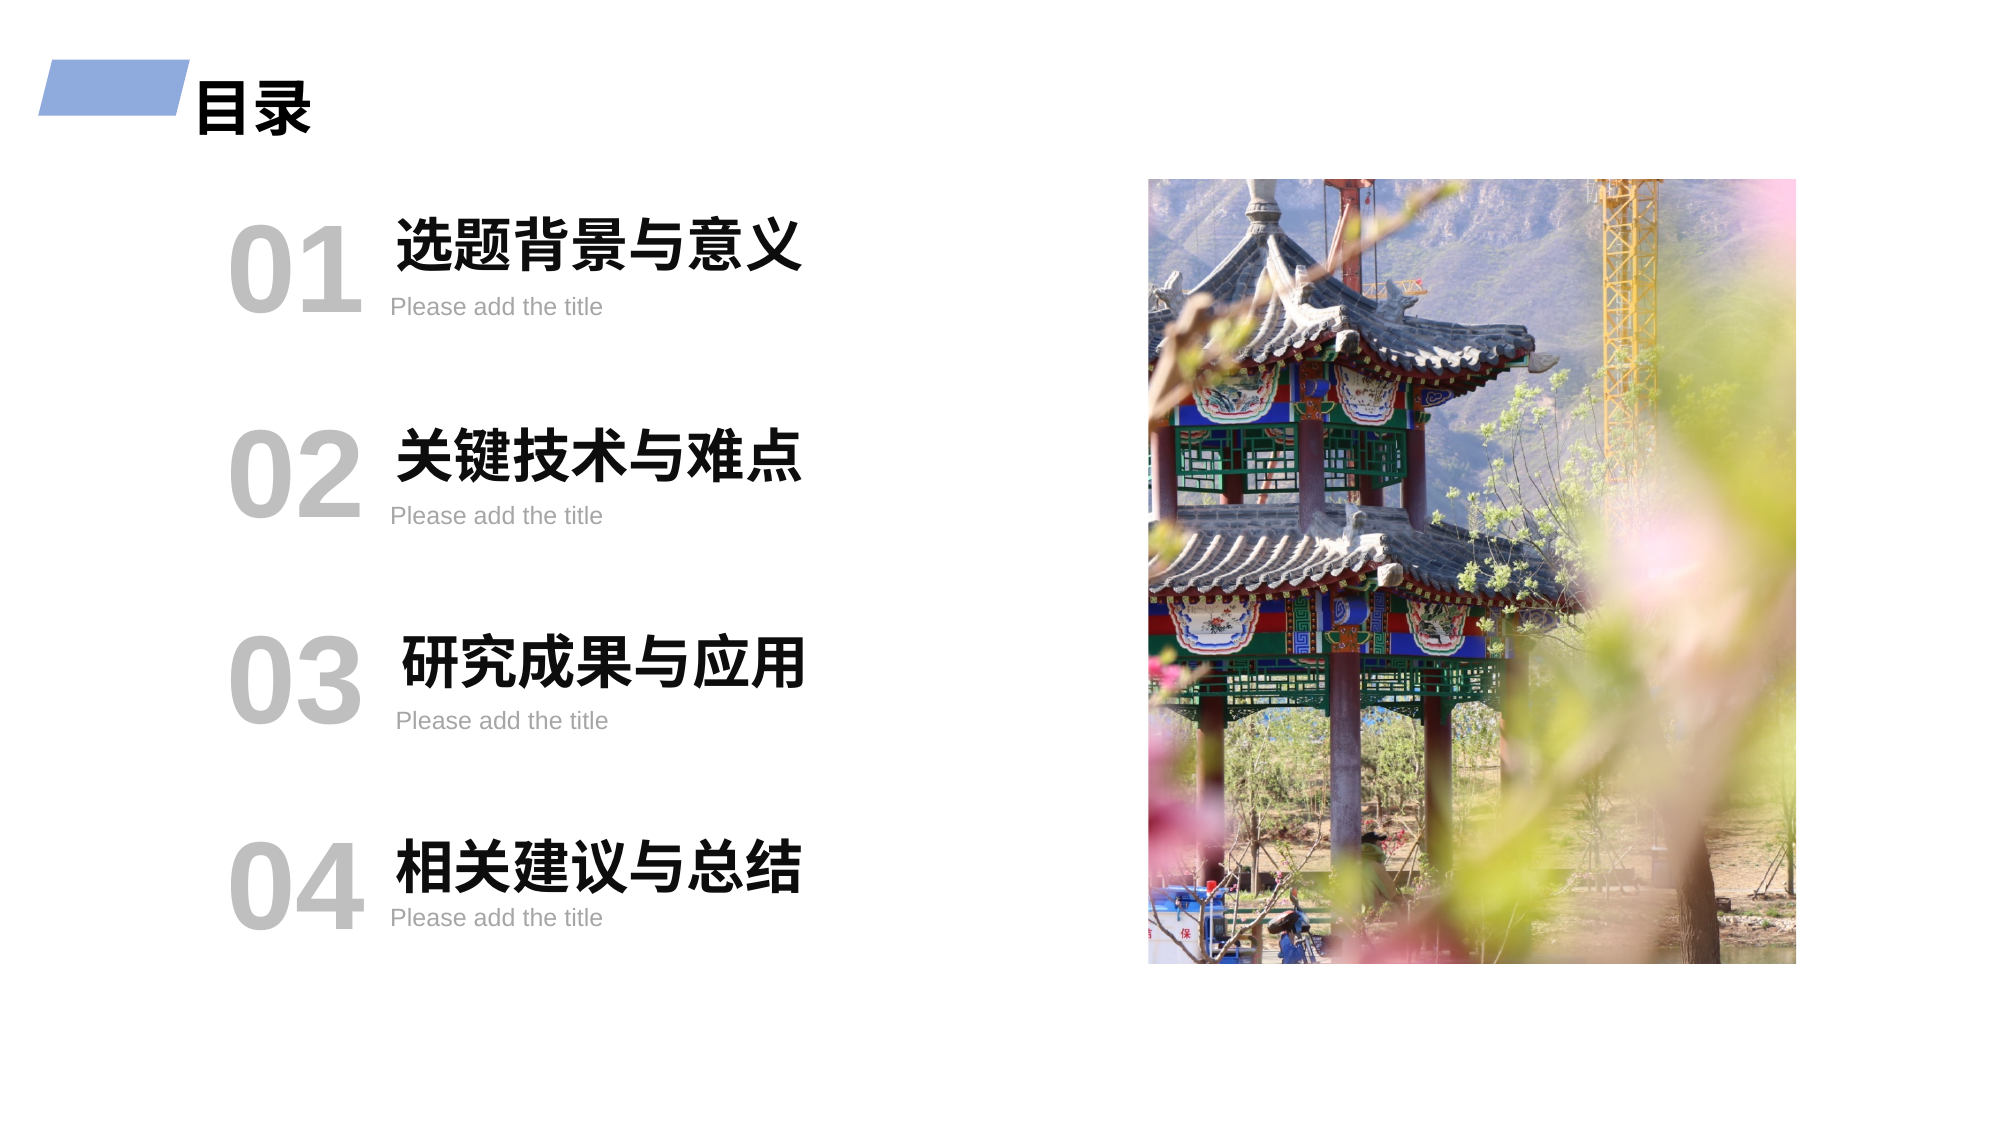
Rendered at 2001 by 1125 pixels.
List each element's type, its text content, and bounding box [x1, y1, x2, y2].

text_box Please add the title [390, 283, 851, 328]
text_box 相关建议与总结 [395, 822, 823, 908]
text_box 关键技术与难点 [395, 411, 823, 497]
text_box 研究成果与应用 [401, 618, 828, 703]
picture [1148, 179, 1797, 964]
text_box Please add the title [395, 697, 856, 743]
text_box Please add the title [390, 893, 851, 939]
text_box 02 [203, 385, 388, 551]
text_box 03 [203, 591, 388, 756]
text_box 选题背景与意义 [395, 200, 823, 285]
title 目录 [176, 58, 1149, 155]
text_box Please add the title [390, 492, 851, 537]
text_box 01 [203, 179, 388, 345]
text_box 04 [203, 796, 388, 962]
